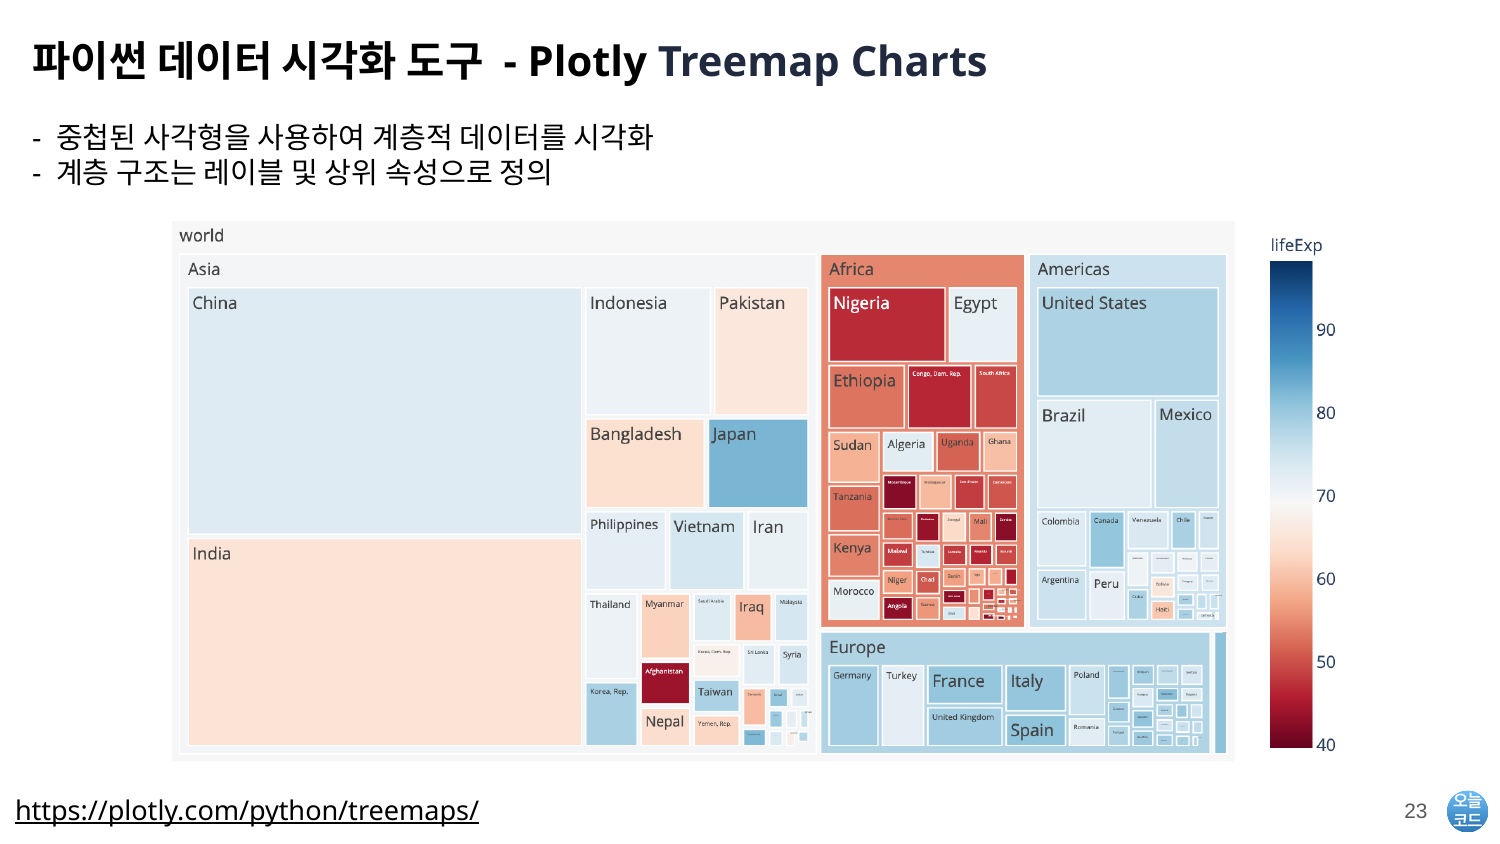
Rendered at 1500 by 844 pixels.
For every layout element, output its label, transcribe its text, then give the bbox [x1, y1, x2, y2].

title - 중첩된 사각형을 사용하여 계층적 데이터를 시각화 - 계층 구조는 레이블 및 상위 속성으로 정의 [17, 104, 1483, 777]
picture [161, 196, 1343, 776]
title 파이썬 데이터 시각화 도구 - Plotly Treemap Charts [17, 10, 1483, 104]
title https://plotly.com/python/treemaps/ [0, 779, 1399, 844]
picture [1436, 778, 1500, 844]
slide_number ‹#› [1352, 777, 1443, 842]
